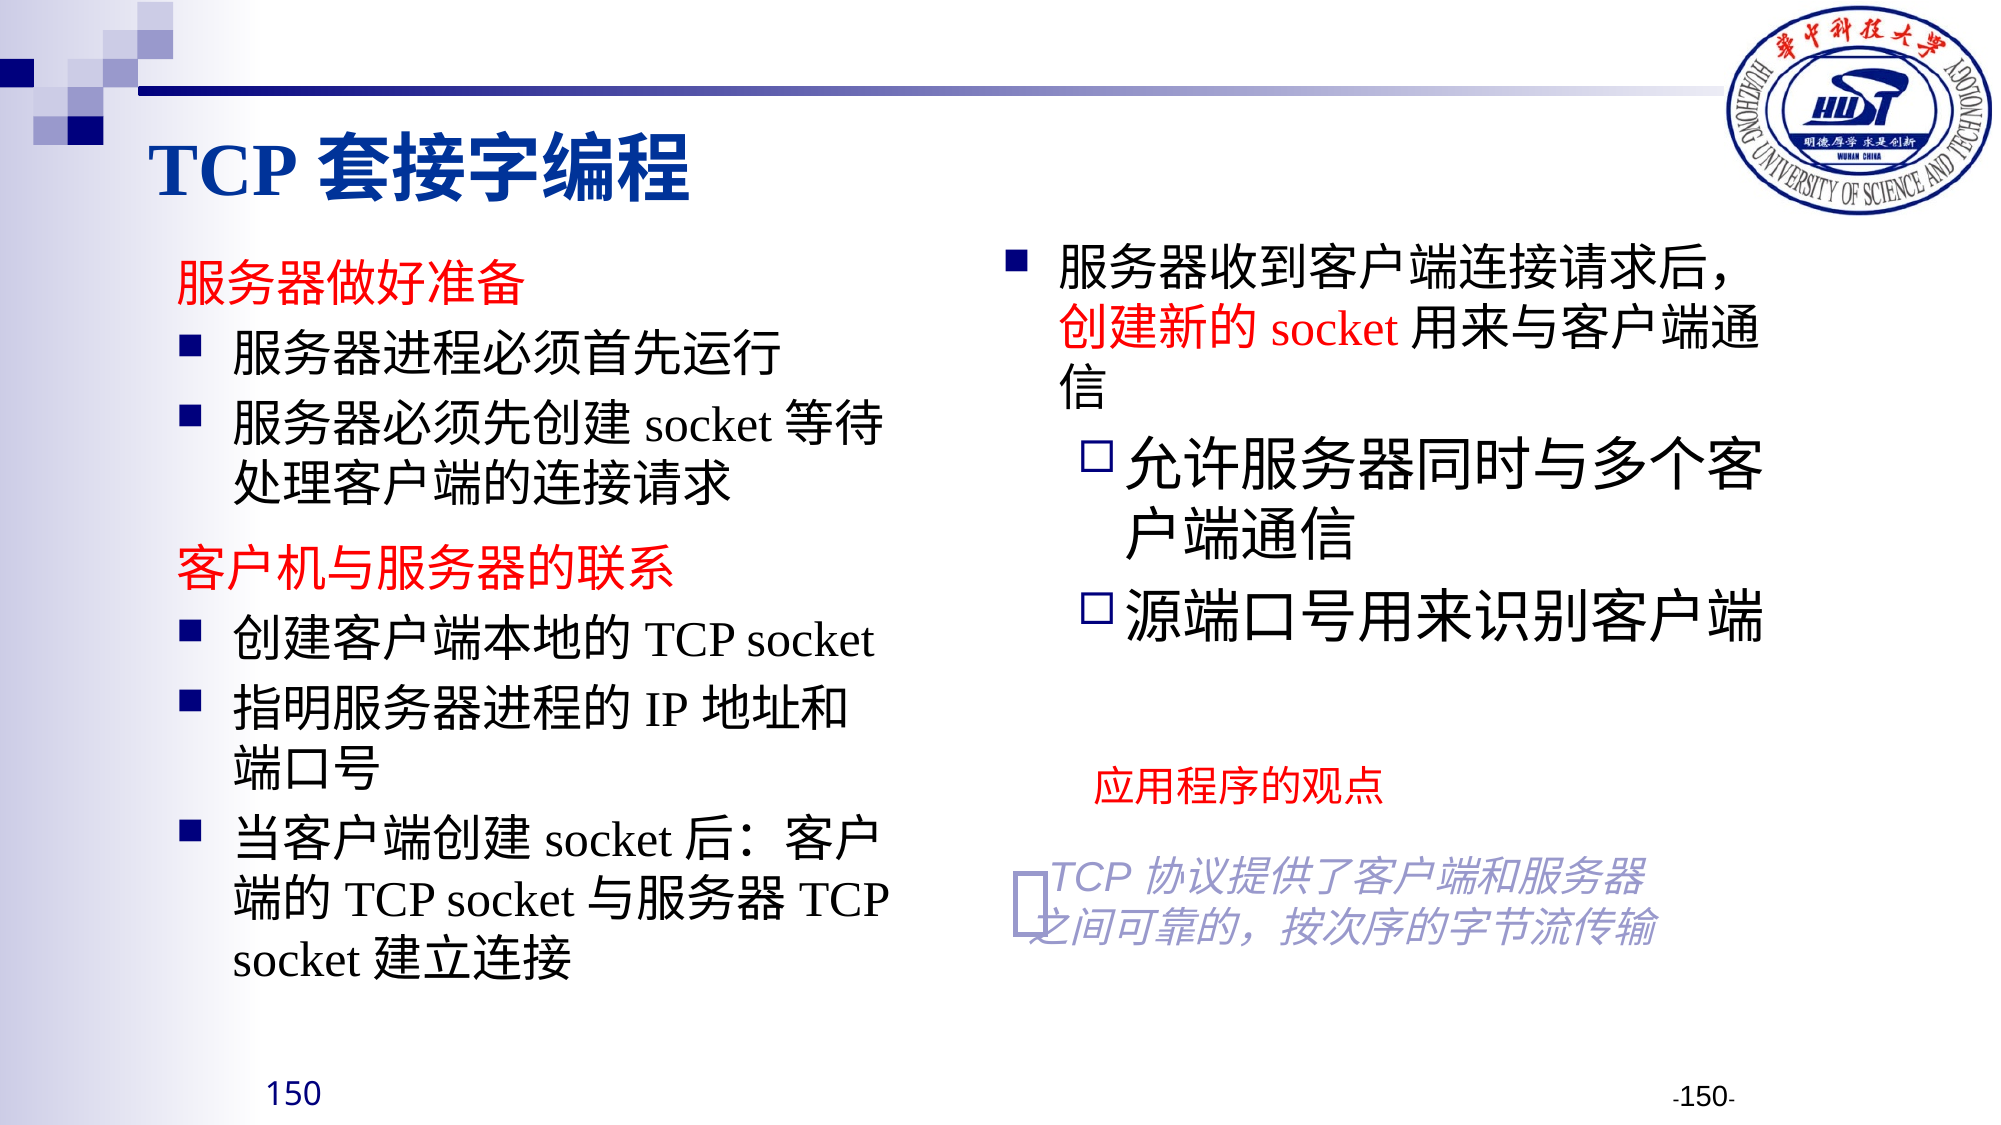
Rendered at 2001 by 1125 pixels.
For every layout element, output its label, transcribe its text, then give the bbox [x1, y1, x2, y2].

list 服务器做好准备 服务器进程必须首先运行 服务器必须先创建socket等待处理客户端的连接请求 客户机与服务器的联系 创建客户端本地的TCP socket 指明服务器进程的IP地址和端口号 当客户端创建socket后：客户端的TCP socket与服务器TCP socket建立连接 [161, 243, 906, 1007]
title TCP套接字编程 [133, 112, 1504, 219]
slide_number 150 [249, 1073, 1107, 1125]
text_box -150- [1400, 1070, 1750, 1125]
picture [1724, 1, 1993, 219]
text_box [1008, 751, 1683, 959]
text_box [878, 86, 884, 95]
list 服务器收到客户端连接请求后，创建新的socket用来与客户端通信 允许服务器同时与多个客户端通信 源端口号用来识别客户端 [987, 228, 1816, 721]
